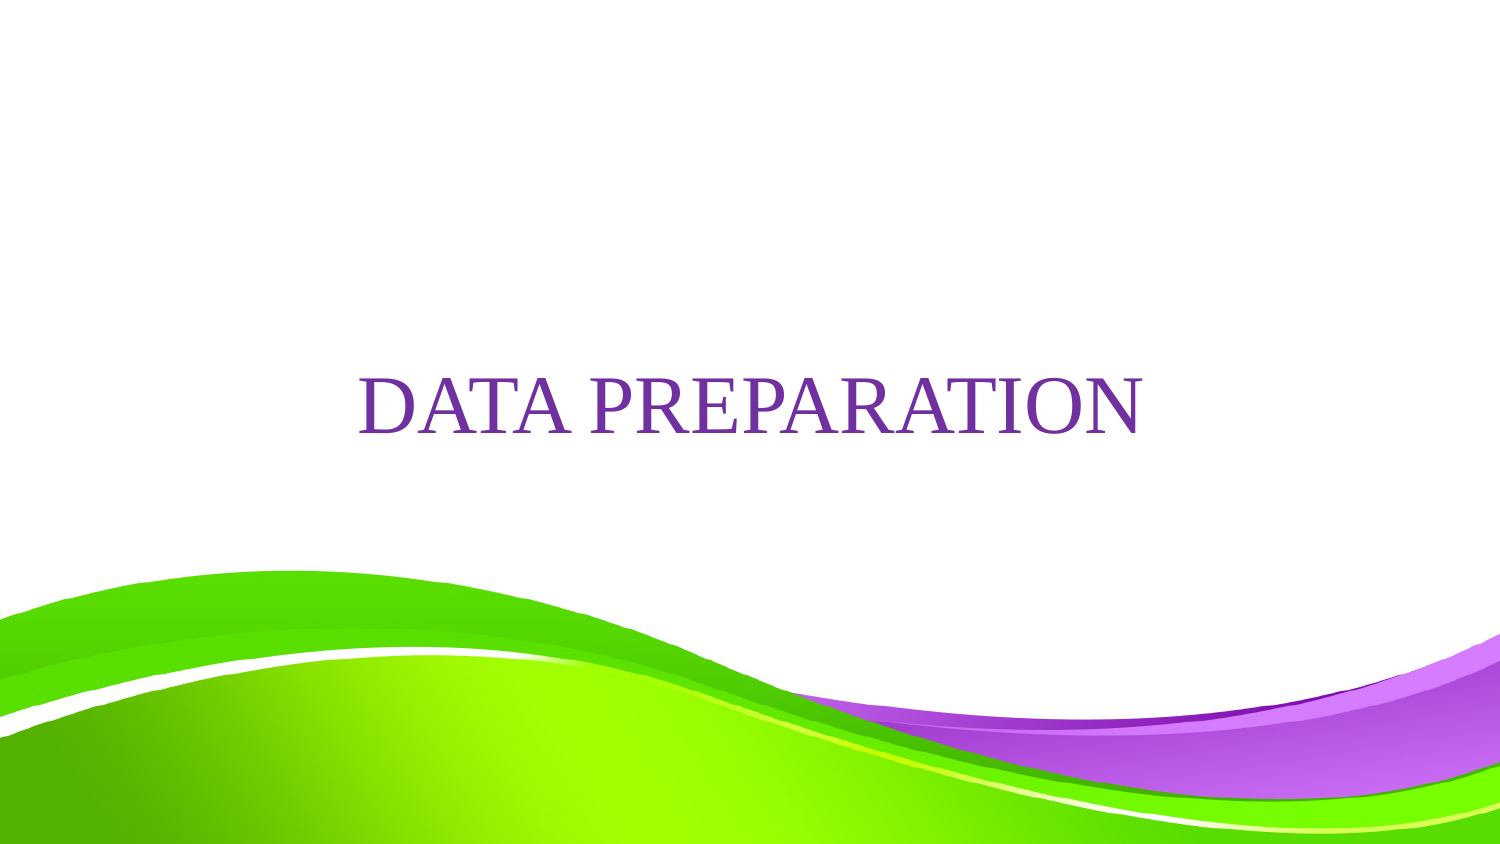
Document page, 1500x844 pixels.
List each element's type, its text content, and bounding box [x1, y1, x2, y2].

picture [0, 0, 1500, 844]
title DATA PREPARATION [73, 311, 1429, 489]
